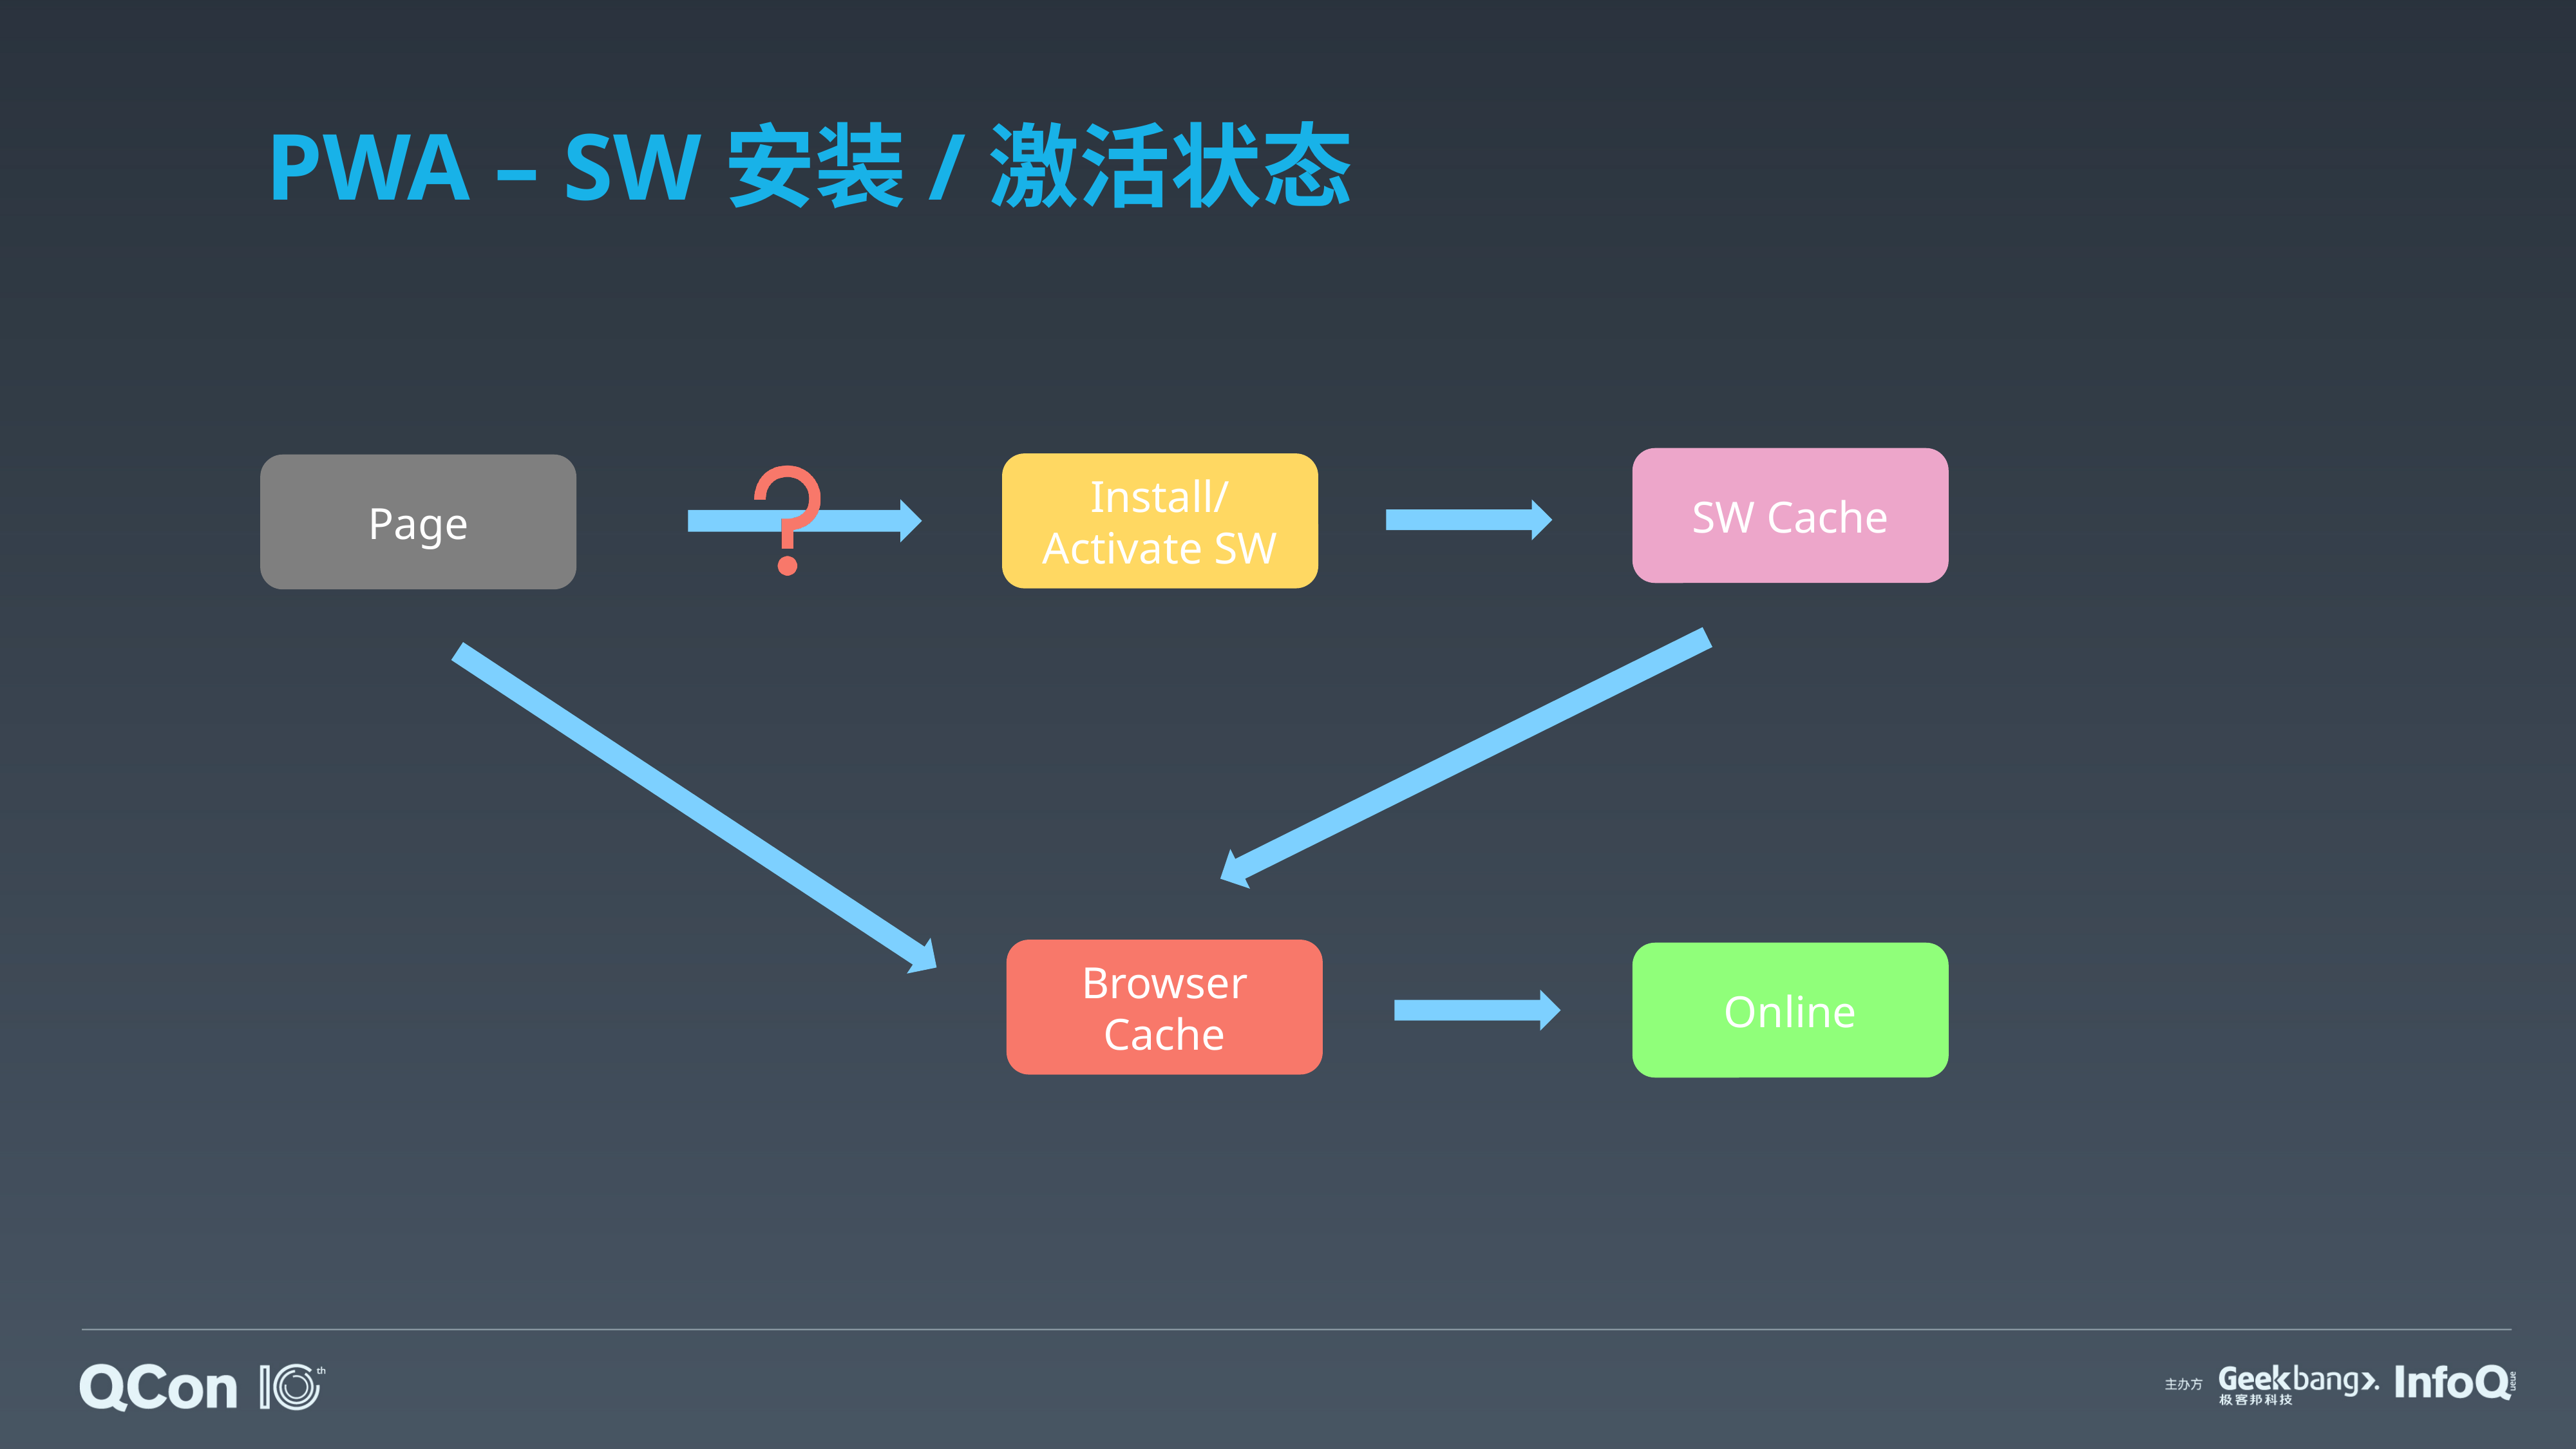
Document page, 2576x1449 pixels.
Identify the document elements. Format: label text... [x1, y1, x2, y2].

text_box [1394, 989, 1561, 1031]
picture [0, 0, 2576, 1449]
text_box [1220, 627, 1713, 889]
text_box [859, 499, 922, 543]
title PWA – SW安装/激活状态 [260, 102, 2316, 242]
text_box Browser Cache [1006, 940, 1323, 1075]
text_box SW Cache [1632, 448, 1949, 583]
text_box Install/ Activate SW [1002, 453, 1319, 589]
text_box Online [1632, 942, 1949, 1078]
text_box Page [260, 454, 577, 590]
text_box [1386, 499, 1553, 541]
text_box [451, 642, 937, 974]
text_box [688, 509, 715, 532]
